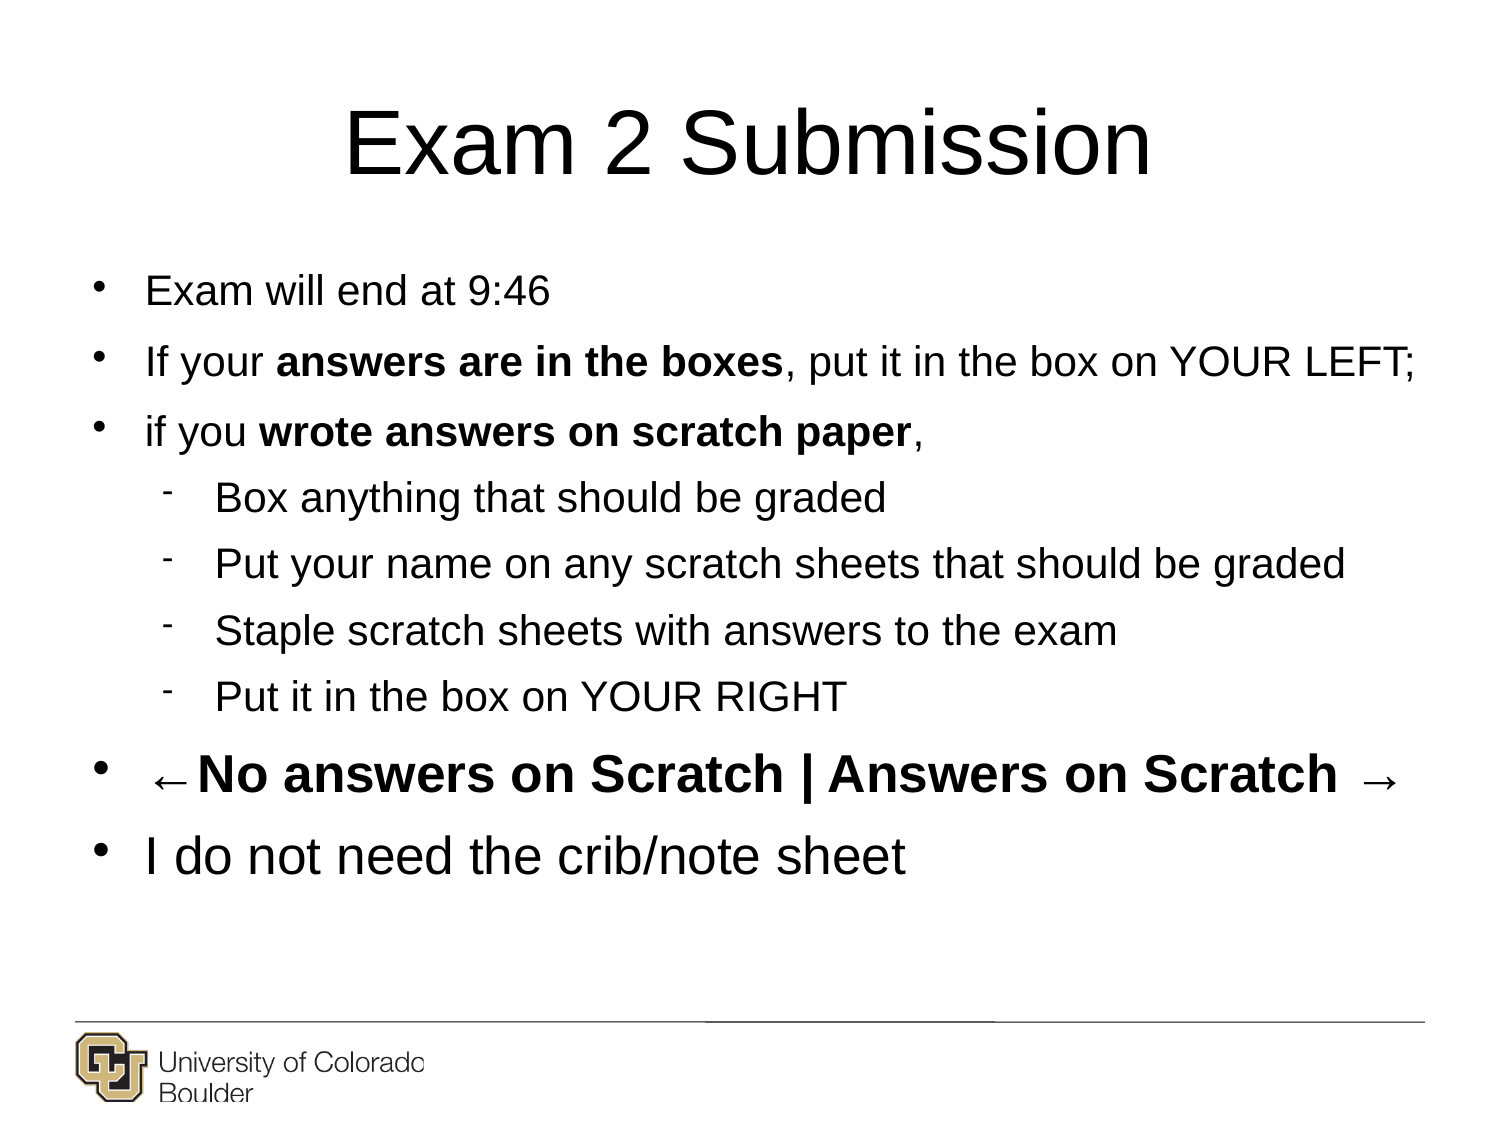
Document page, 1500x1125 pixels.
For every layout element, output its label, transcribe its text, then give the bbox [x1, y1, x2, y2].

title Exam 2 Submission [75, 44, 1424, 232]
list Exam will end at 9:46 If your answers are in the boxes, put it in the box on YOUR LEFT; if you wrote answers on scratch paper, Box anything that should be graded Put your name on any scratch sheets that should be graded Staple scratch sheets with answers to the exam Put it in the box on YOUR RIGHT ←No answers on Scratch | Answers on Scratch → I do not need the crib/note sheet [75, 263, 1425, 915]
